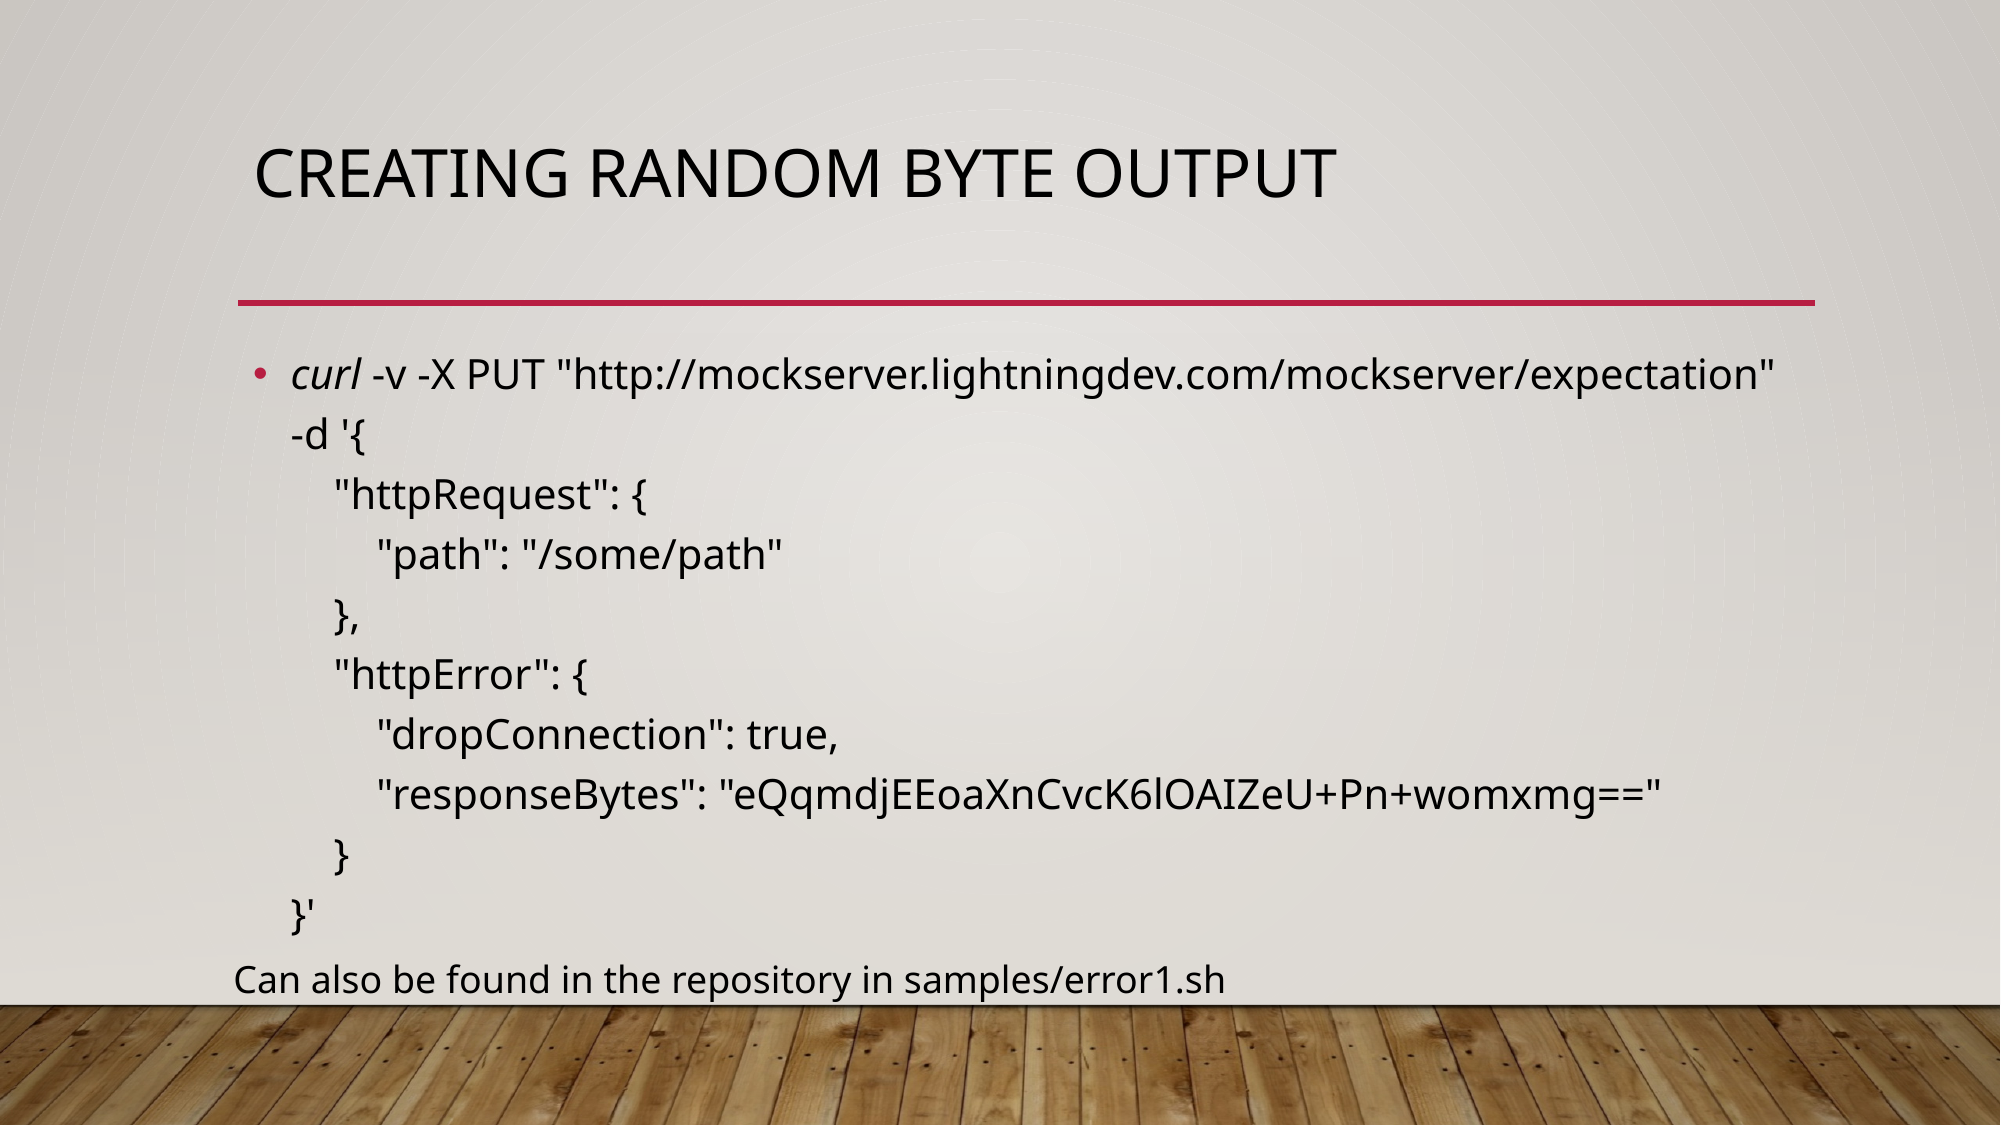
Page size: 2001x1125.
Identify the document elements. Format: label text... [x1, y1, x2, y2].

text_box Can also be found in the repository in samples/error1.sh [218, 948, 1242, 1054]
title Creating RANDOM BYTE OUTPUT [238, 131, 1814, 305]
picture [0, 1005, 2000, 1125]
list curl -v -X PUT "http://mockserver.lightningdev.com/mockserver/expectation" -d '{ "httpRequest": { "path": "/some/path" }, "httpError": { "dropConnection": true, "responseBytes": "eQqmdjEEoaXnCvcK6lOAIZeU+Pn+womxmg==" } }' [238, 330, 1814, 897]
